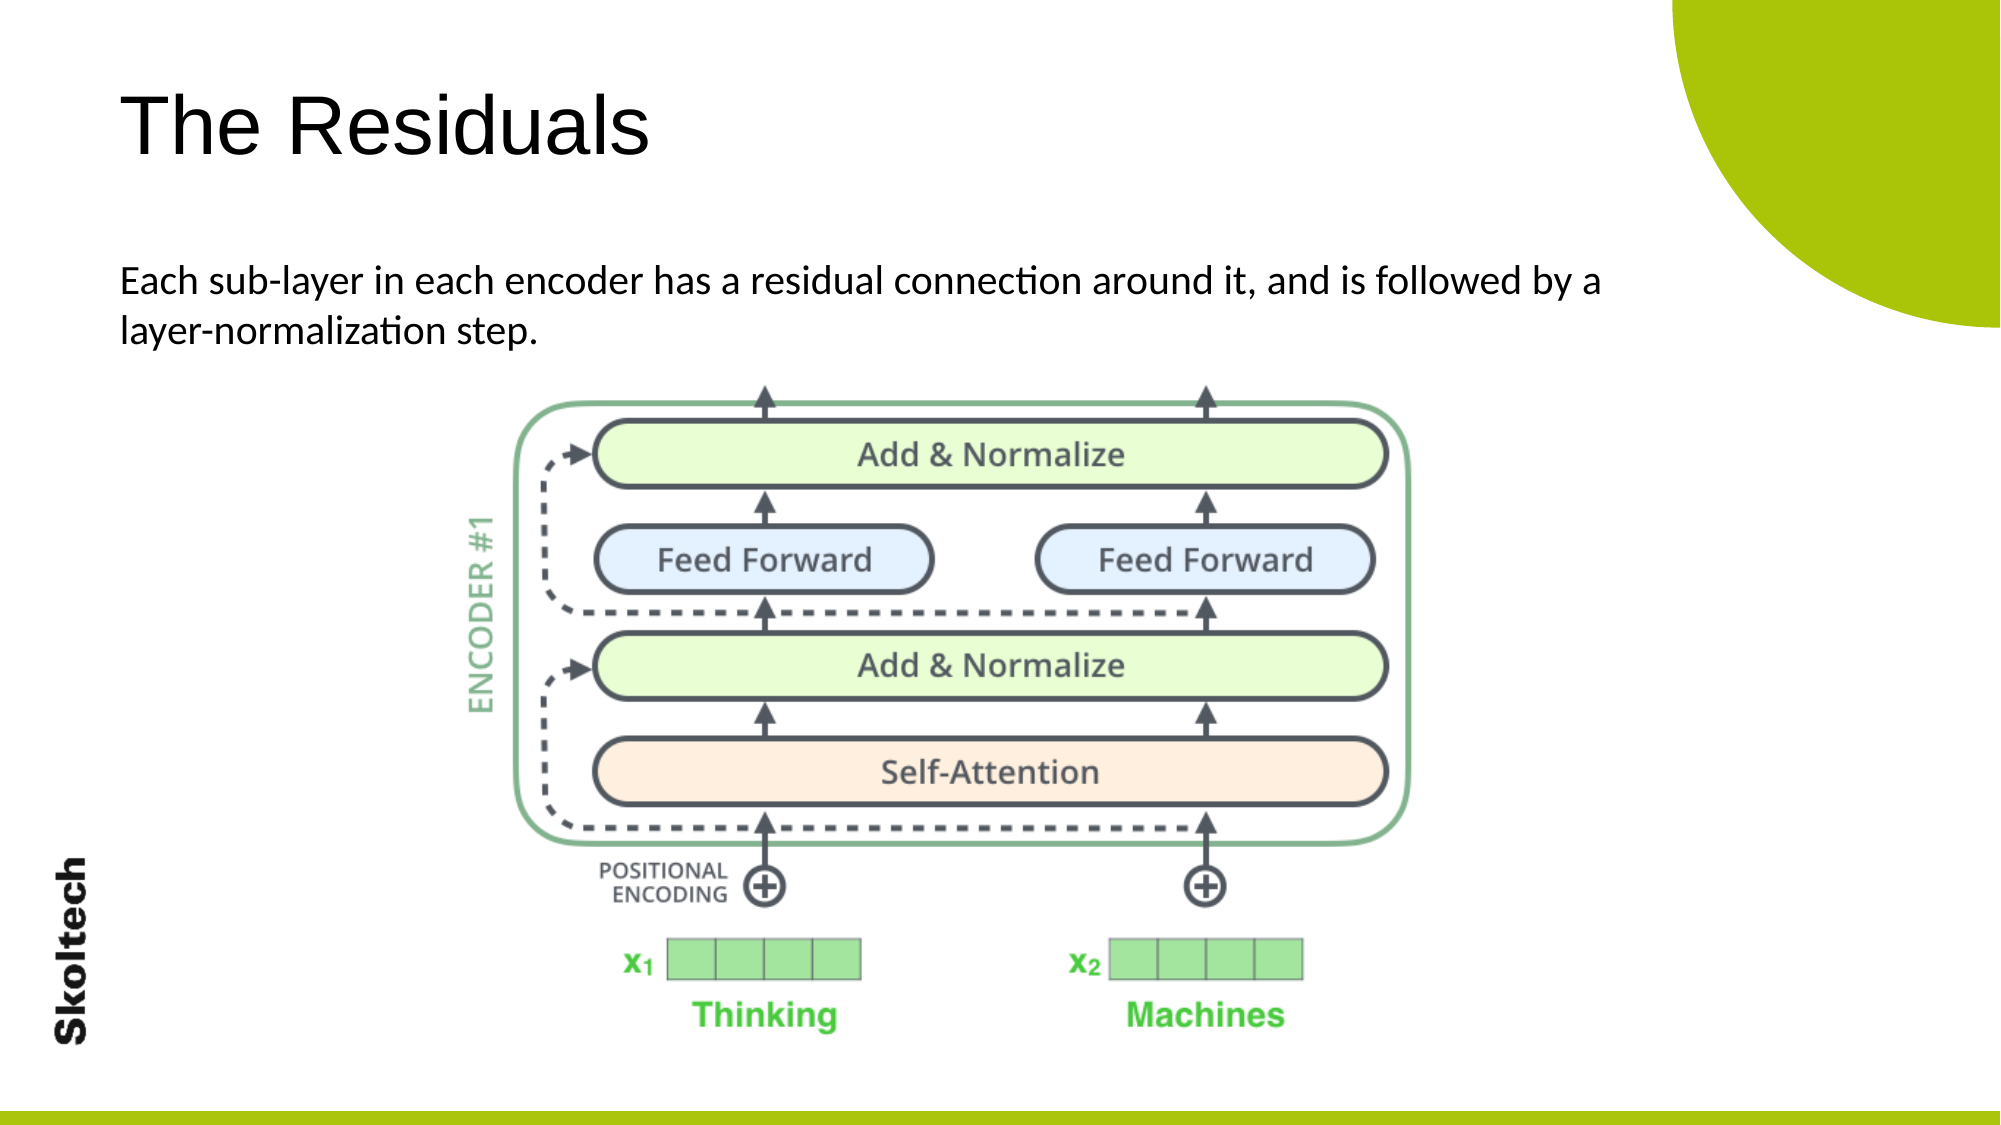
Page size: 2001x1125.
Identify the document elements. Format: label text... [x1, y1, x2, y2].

text_box Each sub-layer in each encoder has a residual connection around it, and is followed by a layer-normalization step. [105, 245, 1670, 361]
picture [456, 361, 1432, 1068]
text_box The Residuals [105, 63, 1841, 289]
picture [54, 853, 86, 1050]
